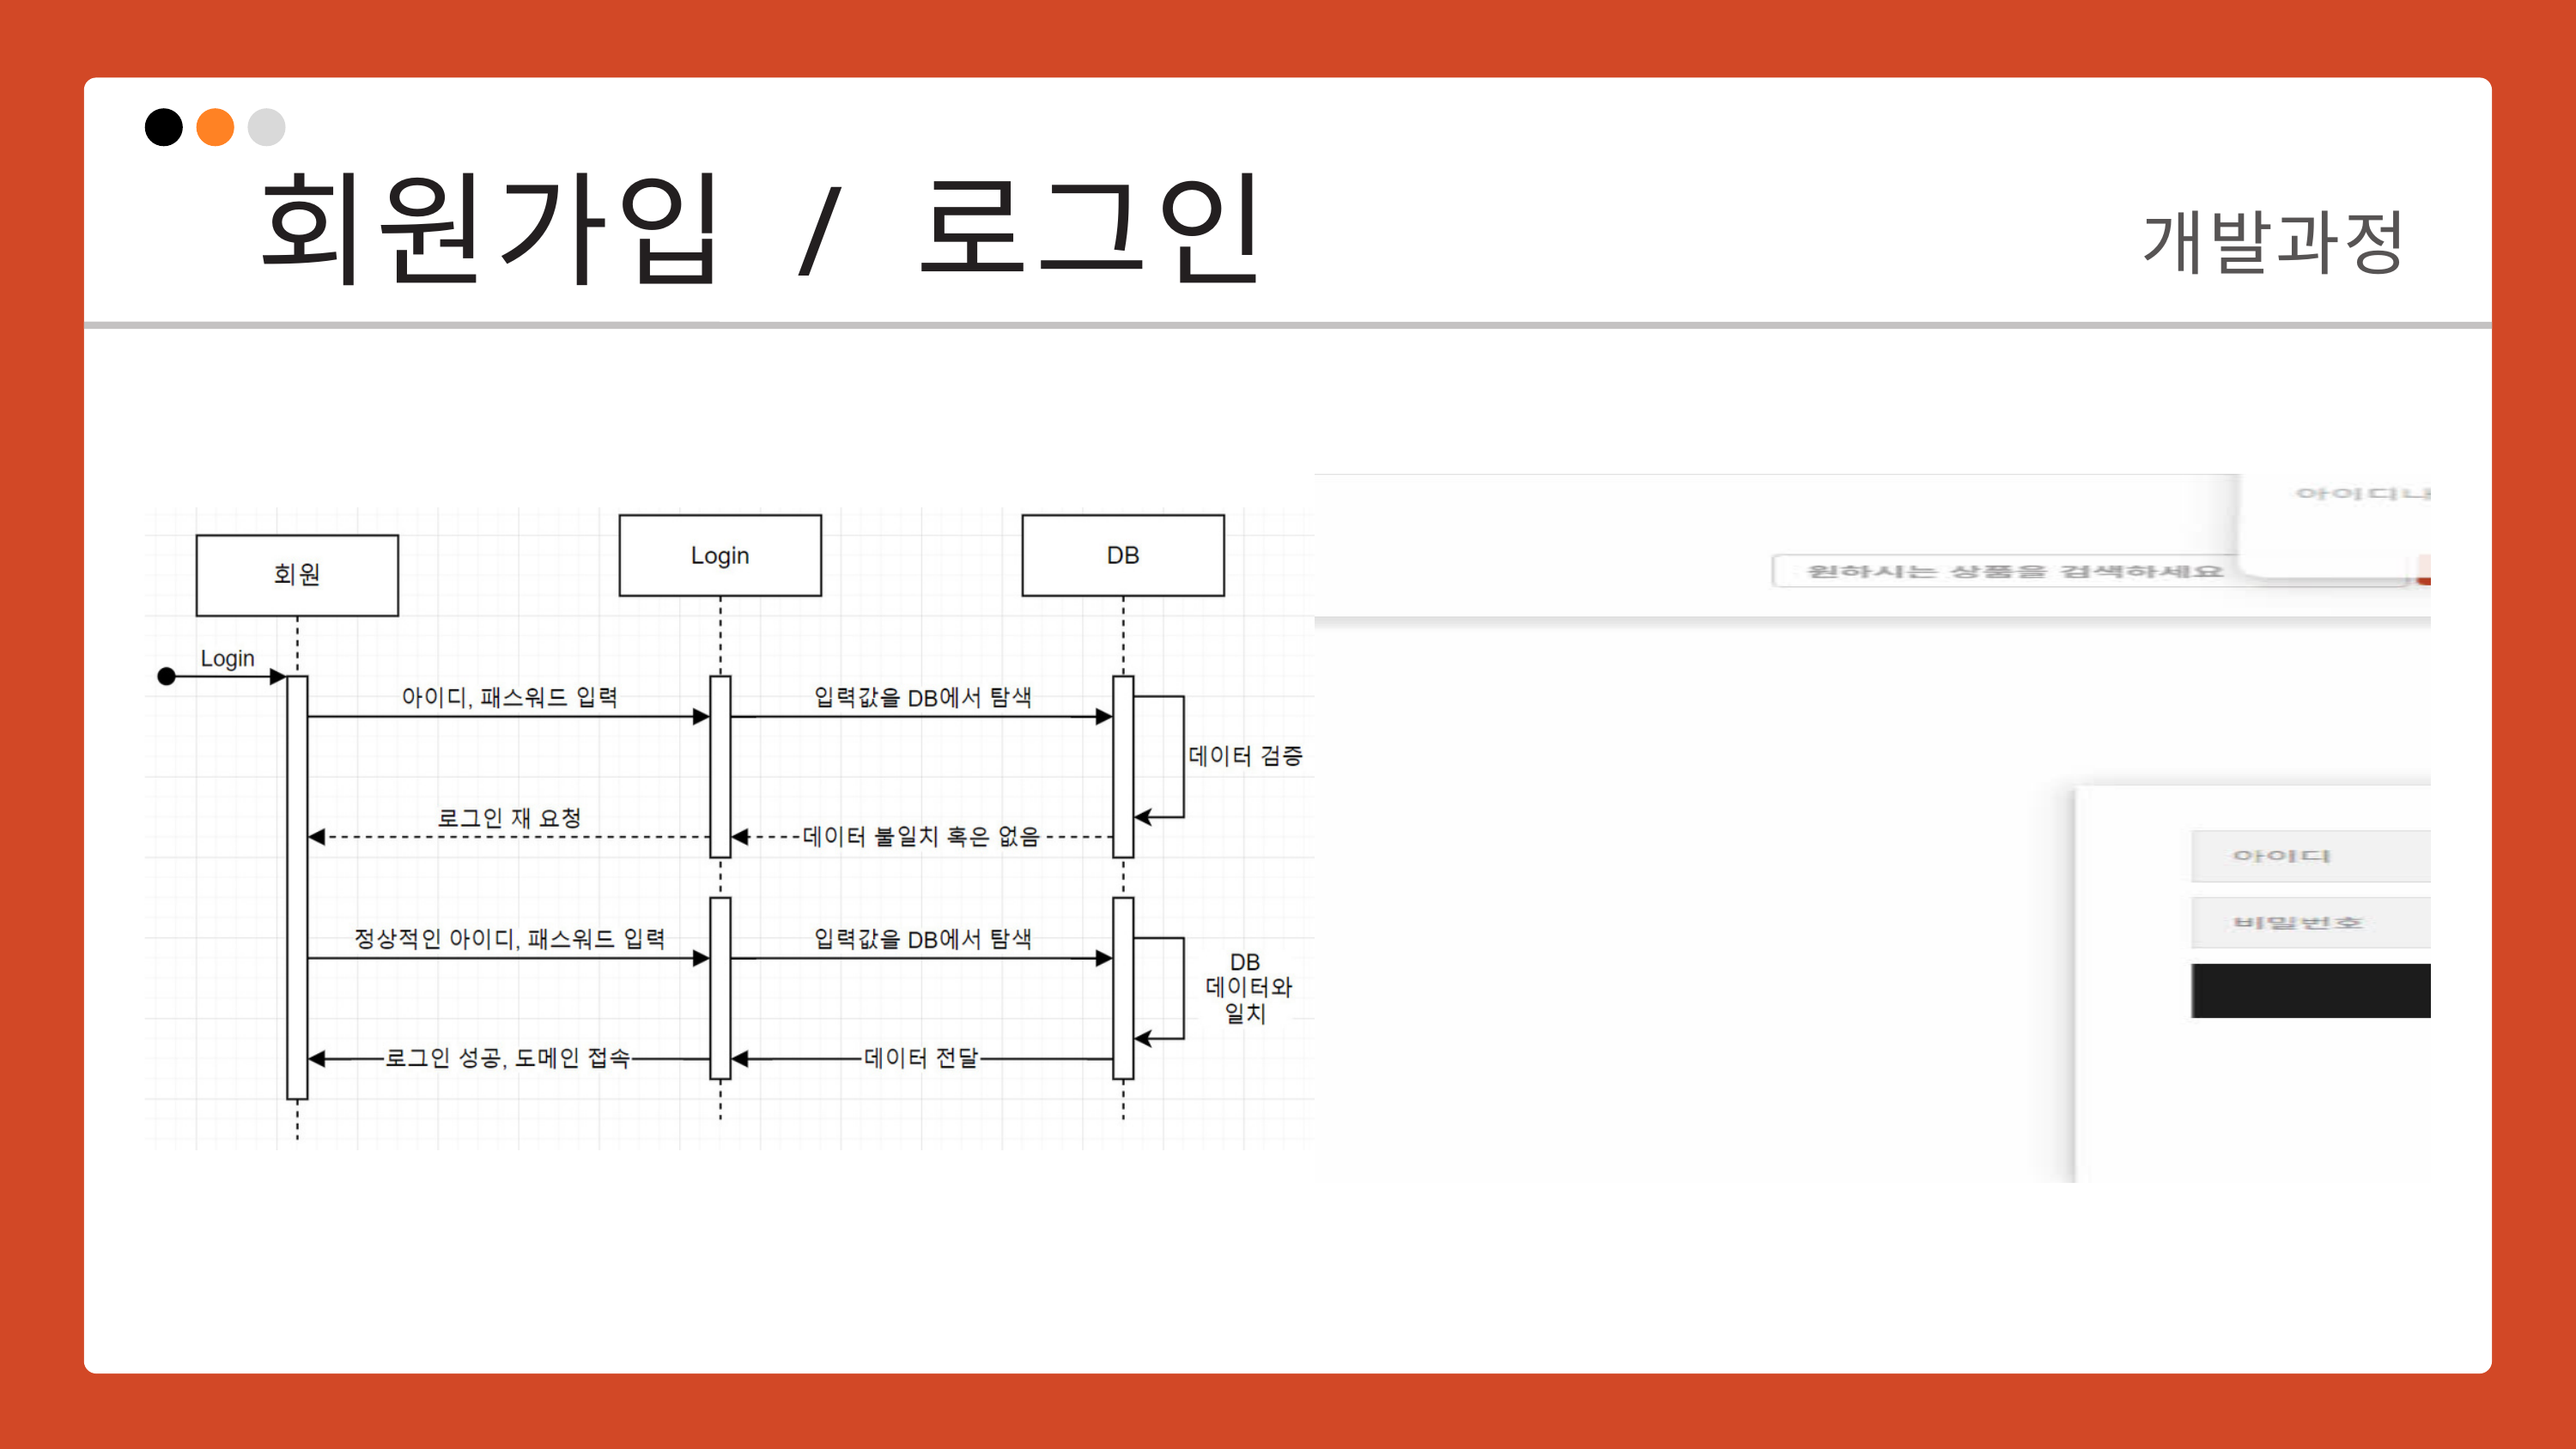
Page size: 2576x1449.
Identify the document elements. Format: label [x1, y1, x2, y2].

text_box [83, 77, 2493, 1374]
text_box [1314, 473, 2432, 1185]
